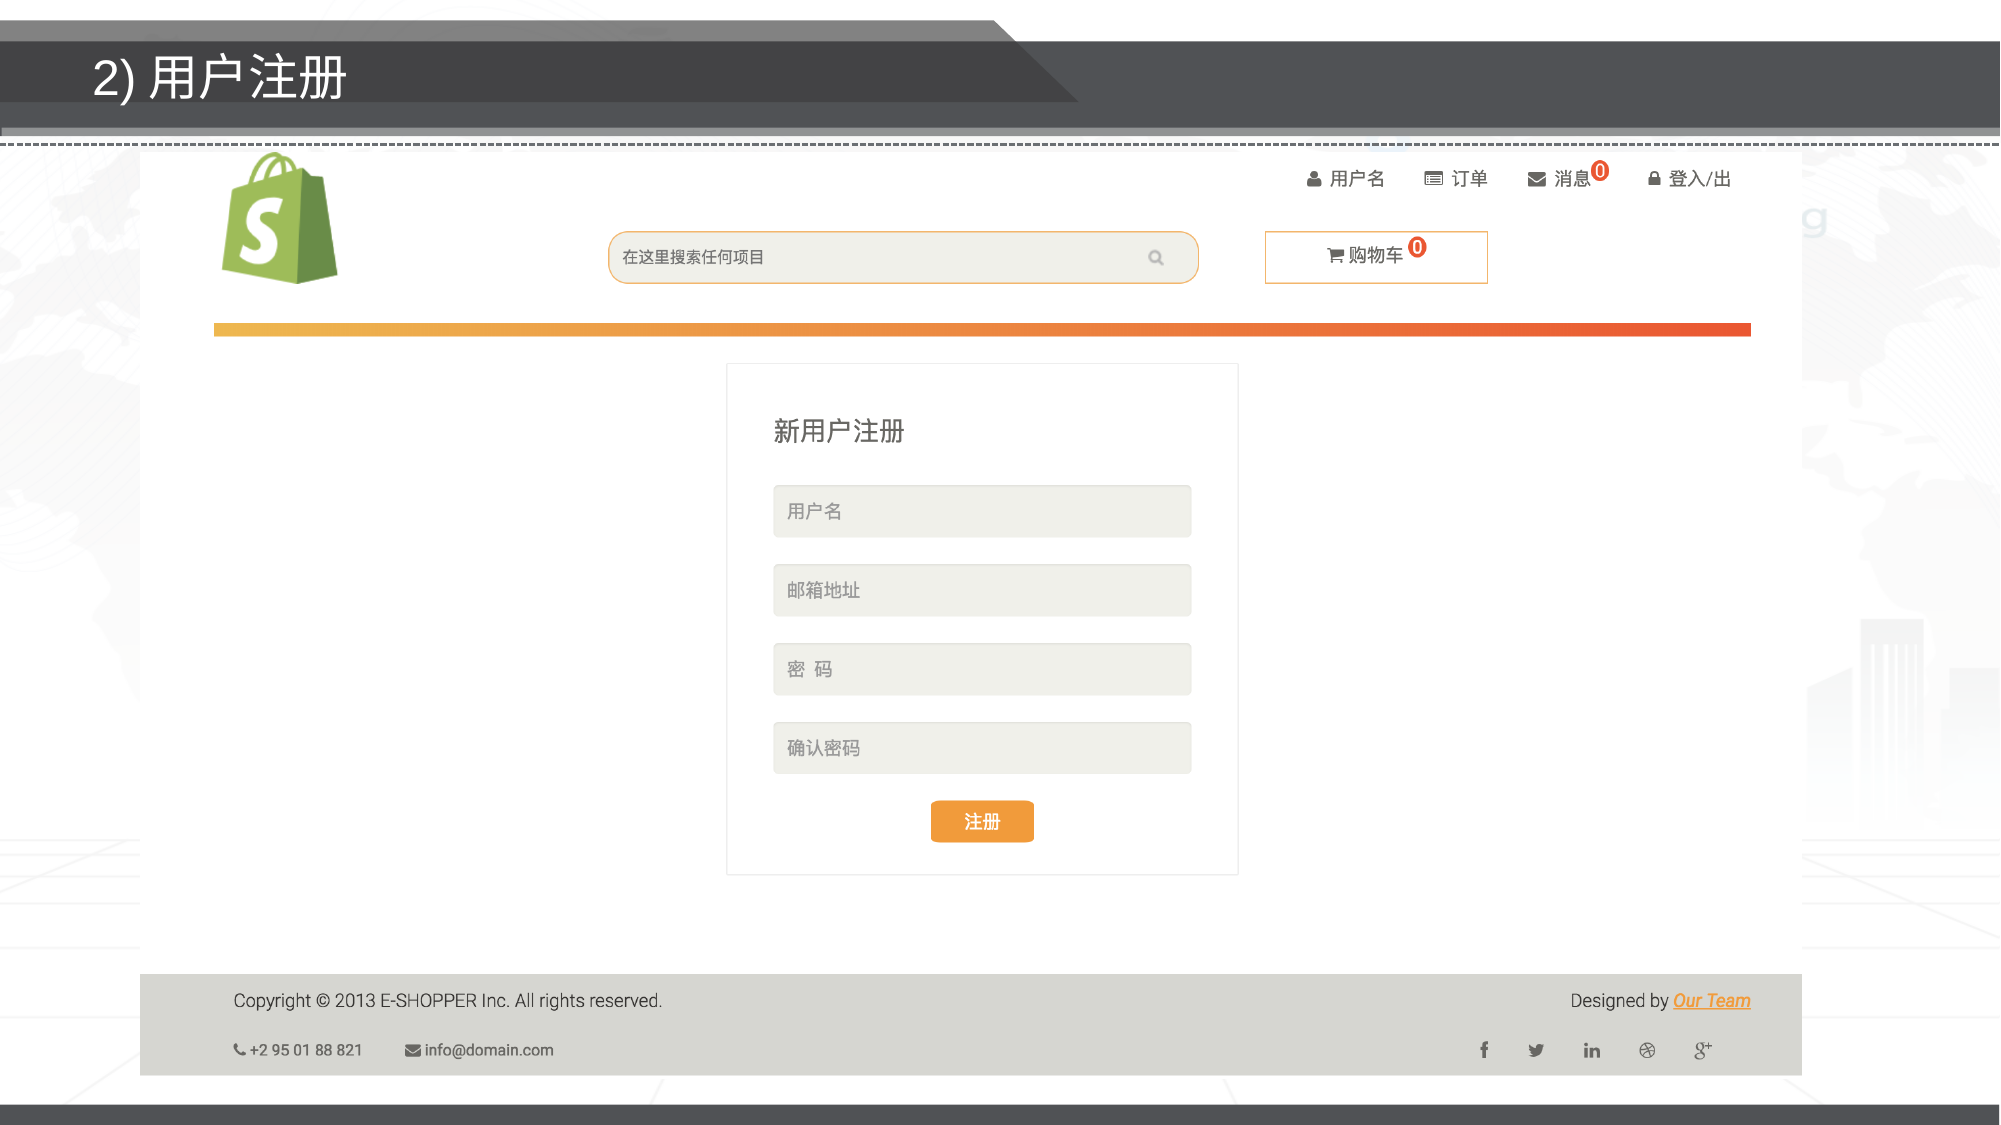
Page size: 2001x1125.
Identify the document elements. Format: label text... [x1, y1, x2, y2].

picture [140, 152, 1802, 1079]
text_box 2)用户注册 [77, 37, 726, 113]
